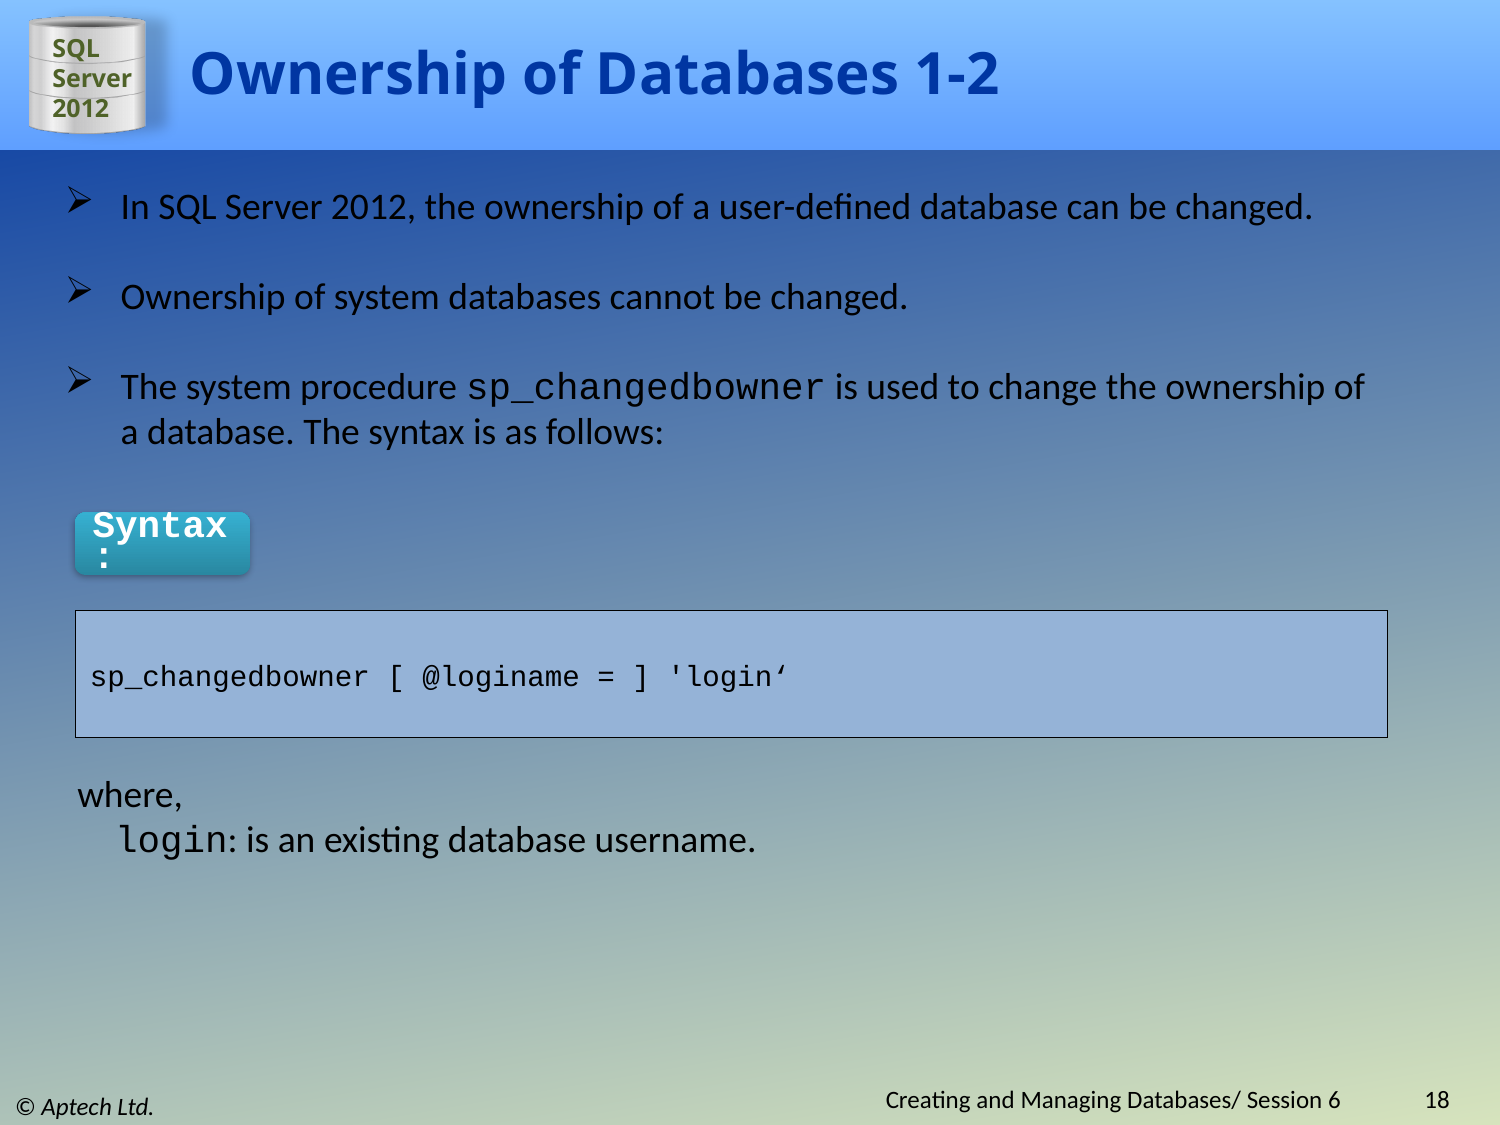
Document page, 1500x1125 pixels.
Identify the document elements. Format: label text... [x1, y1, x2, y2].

text_box where, login: is an existing database username. [62, 762, 1388, 868]
picture [24, 0, 150, 150]
title Ownership of Databases 1-2 [174, 37, 1426, 106]
text_box sp_changedbowner [ @loginame = ] 'login‘ [75, 610, 1388, 738]
footer Creating and Managing Databases/ Session 6 [375, 1084, 1363, 1113]
text_box In SQL Server 2012, the ownership of a user-defined database can be changed. Ownership of system databases cannot be changed. The system procedure sp_changedbowner is used to change the ownership of a database. The syntax is as follows: [49, 174, 1400, 460]
slide_number 18 [1363, 1084, 1465, 1113]
text_box Syntax: [75, 512, 250, 575]
